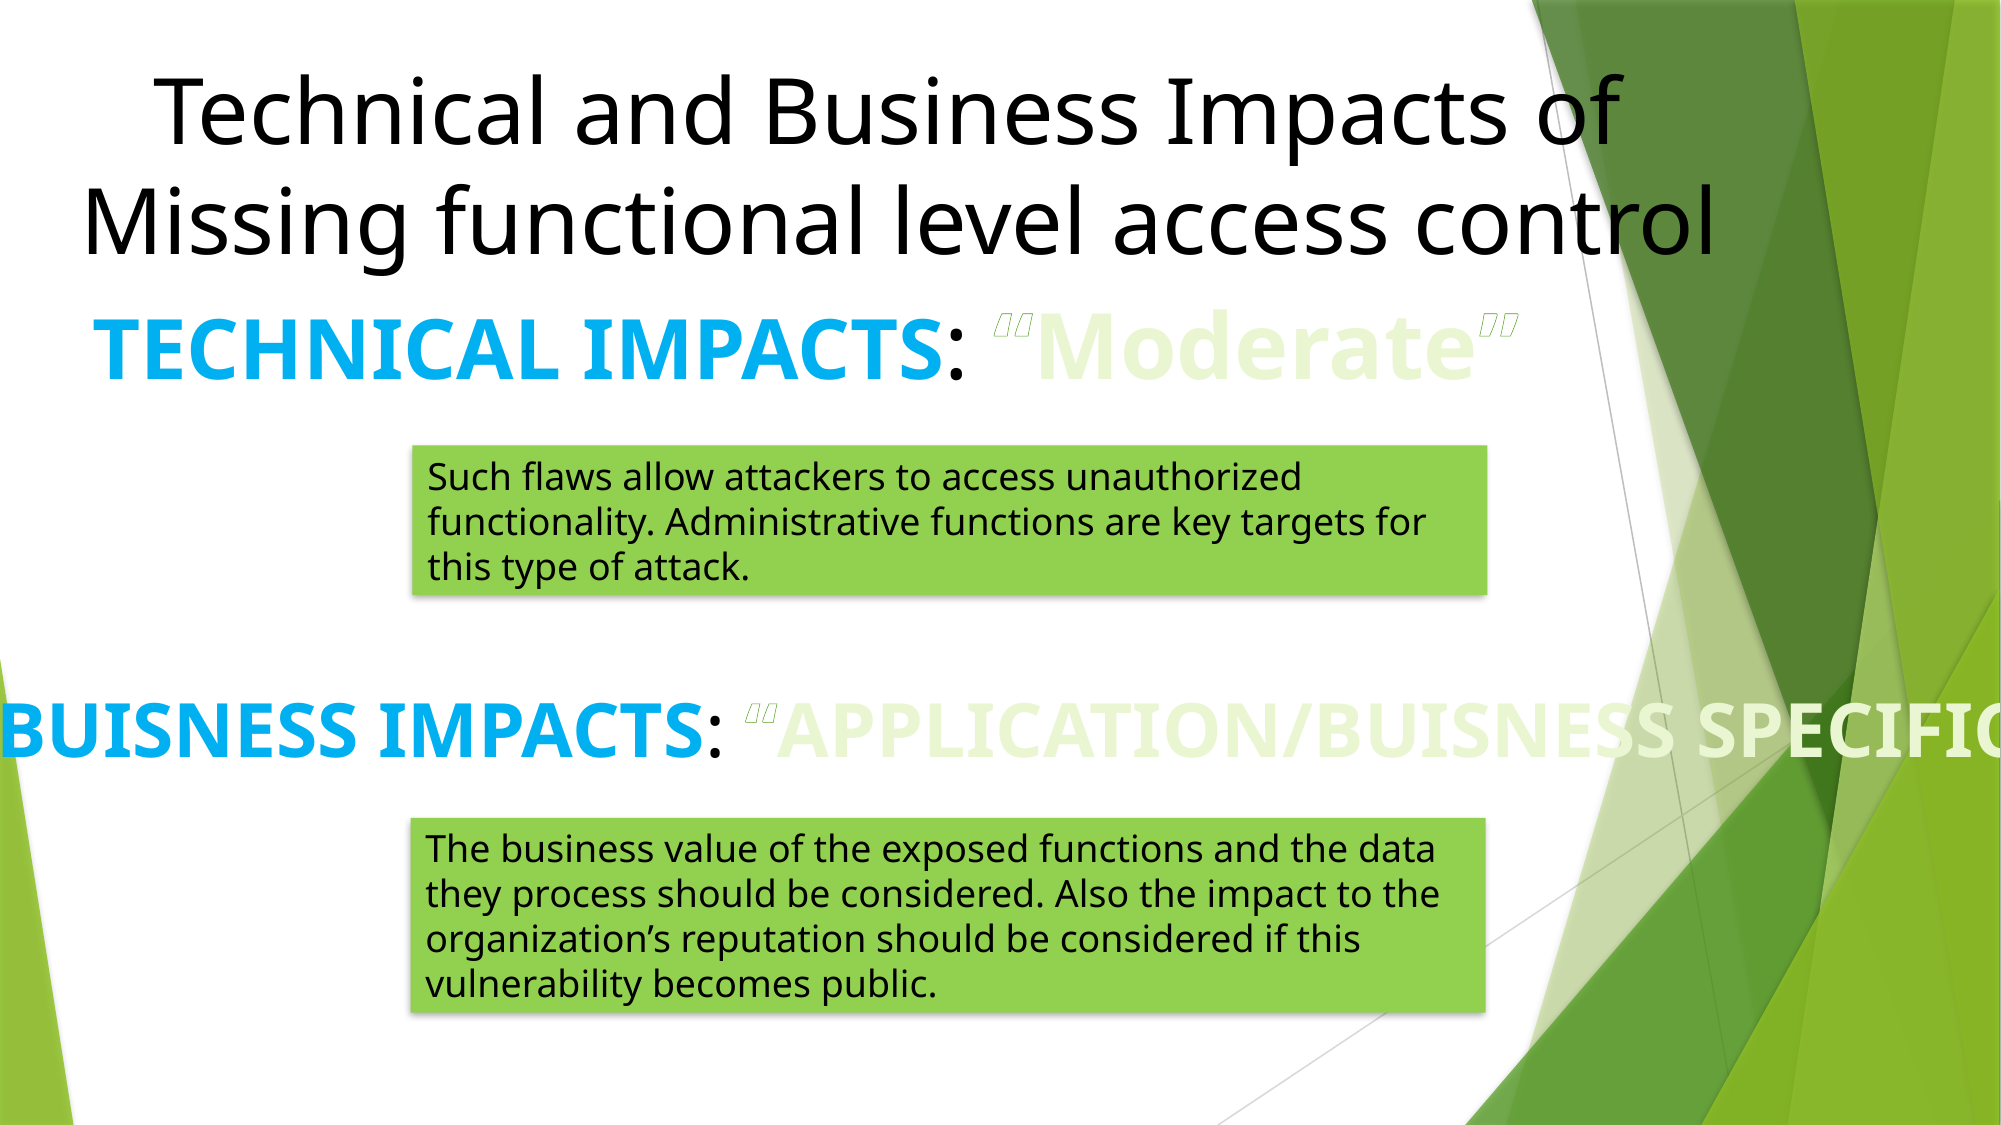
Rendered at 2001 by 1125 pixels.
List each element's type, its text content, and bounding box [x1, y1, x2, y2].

text_box TECHNICAL IMPACTS: “Moderate” [77, 279, 1534, 405]
text_box BUISNESS IMPACTS: “APPLICATION/BUISNESS SPECIFIC” [0, 675, 2000, 780]
text_box Such flaws allow attackers to access unauthorized functionality. Administrative functions are key targets for this type of attack. [412, 445, 1488, 596]
text_box Technical and Business Impacts of Missing functional level access control [65, 45, 1735, 280]
text_box The business value of the exposed functions and the data they process should be considered. Also the impact to the organization’s reputation should be considered if this vulnerability becomes public. [410, 817, 1486, 1013]
